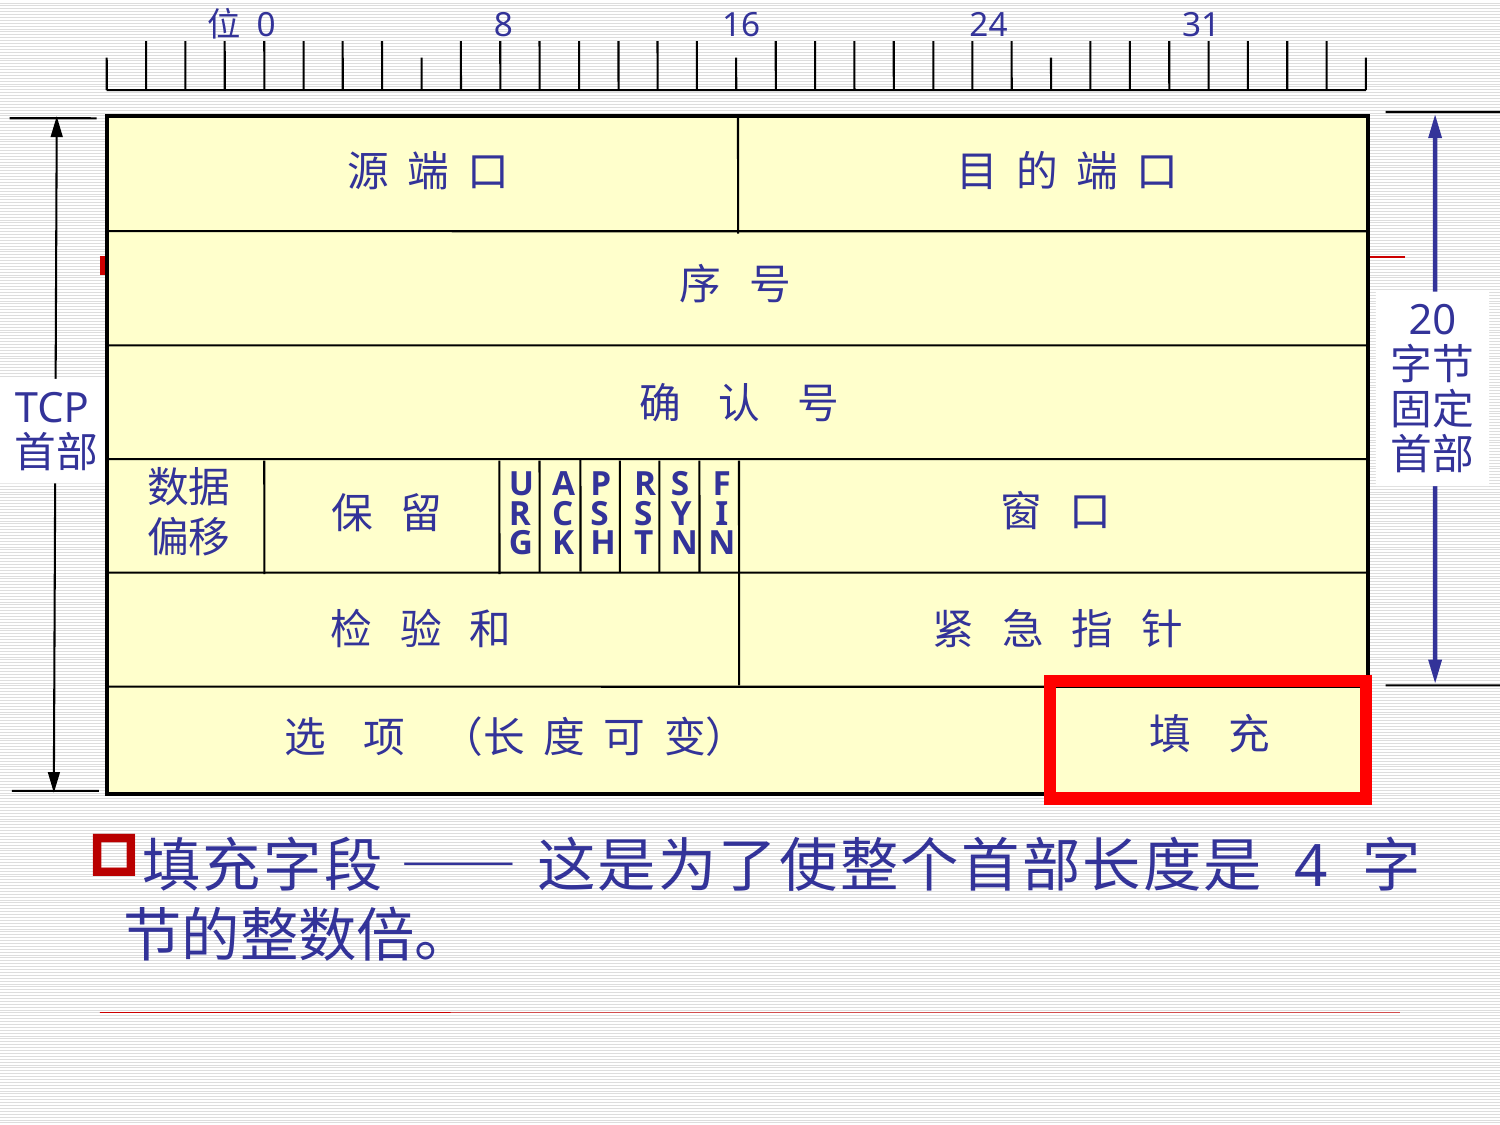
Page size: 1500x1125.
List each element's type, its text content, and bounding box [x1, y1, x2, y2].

text_box 源 端 口 [332, 138, 525, 203]
text_box [1428, 114, 1442, 291]
text_box P S H [591, 463, 631, 569]
text_box 确 认 号 [624, 369, 927, 434]
text_box 保 留 [316, 479, 458, 545]
text_box [107, 232, 1369, 459]
text_box S Y N [672, 463, 713, 569]
text_box 序 号 [665, 250, 892, 316]
text_box F I N [713, 463, 751, 569]
text_box [107, 115, 1369, 231]
text_box [107, 460, 264, 572]
text_box 选 项 （长 度 可 变） [269, 703, 938, 768]
text_box 窗 口 [985, 477, 1127, 542]
text_box A C K [550, 463, 591, 569]
text_box [50, 119, 63, 378]
text_box [107, 573, 1050, 794]
text_box [740, 573, 1369, 686]
text_box 紧 急 指 针 [918, 595, 1199, 660]
text_box [1050, 680, 1366, 799]
text_box 数据 偏移 [132, 453, 246, 568]
text_box [1428, 487, 1442, 684]
text_box R S T [631, 463, 672, 569]
text_box [265, 460, 499, 572]
text_box 20 字节 固定 首部 [1375, 291, 1490, 487]
text_box 目 的 端 口 [941, 138, 1194, 203]
text_box 检 验 和 [315, 595, 527, 660]
text_box 填充字段 —— 这是为了使整个首部长度是 4 字节的整数倍。 [73, 820, 1436, 976]
text_box [47, 484, 61, 790]
text_box TCP 首部 [0, 378, 107, 484]
text_box U R G [494, 463, 550, 569]
text_box 位 0 8 16 24 31 [193, 0, 1238, 50]
text_box [740, 460, 1369, 572]
